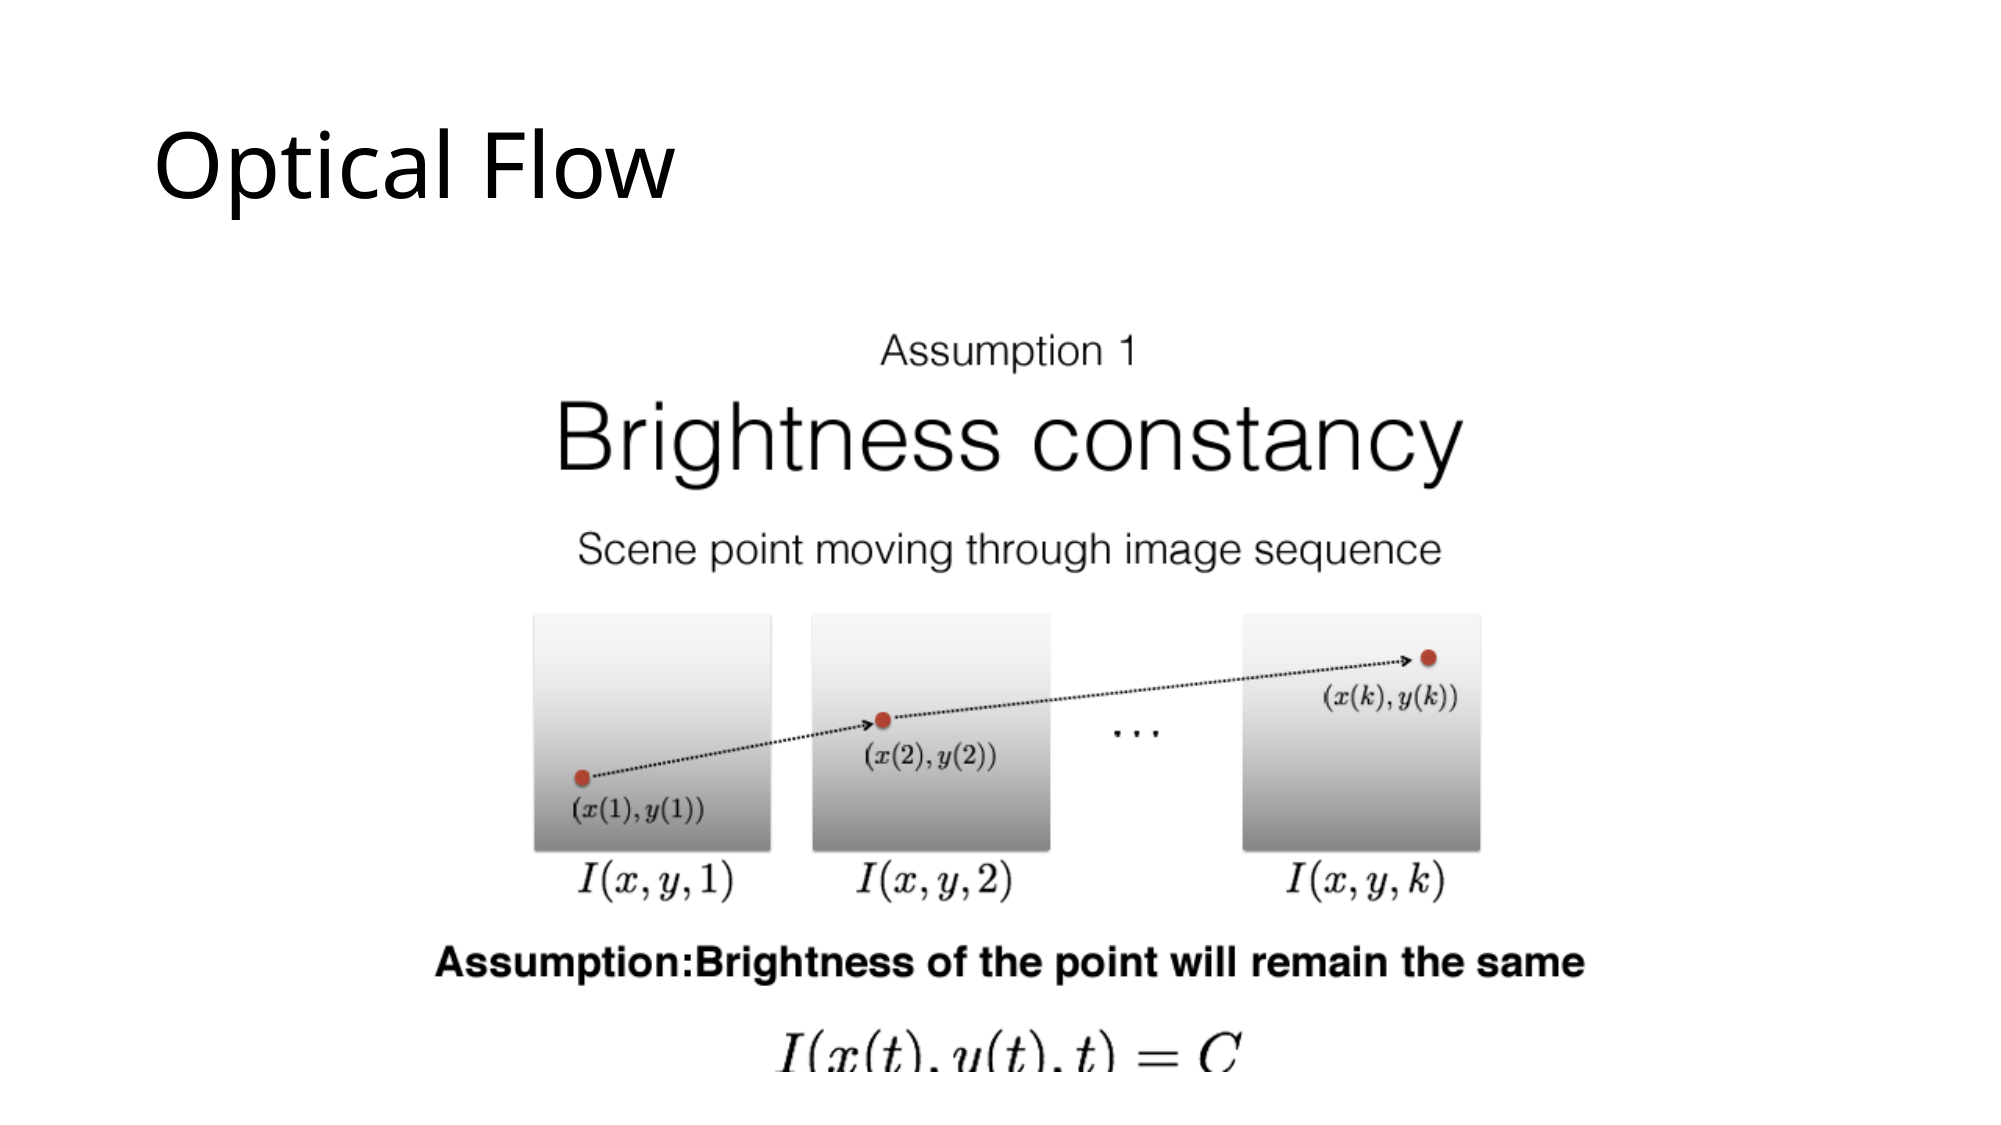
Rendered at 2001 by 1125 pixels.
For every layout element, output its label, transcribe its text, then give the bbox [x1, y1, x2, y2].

picture [419, 322, 1590, 1072]
title Optical Flow [137, 59, 1863, 278]
